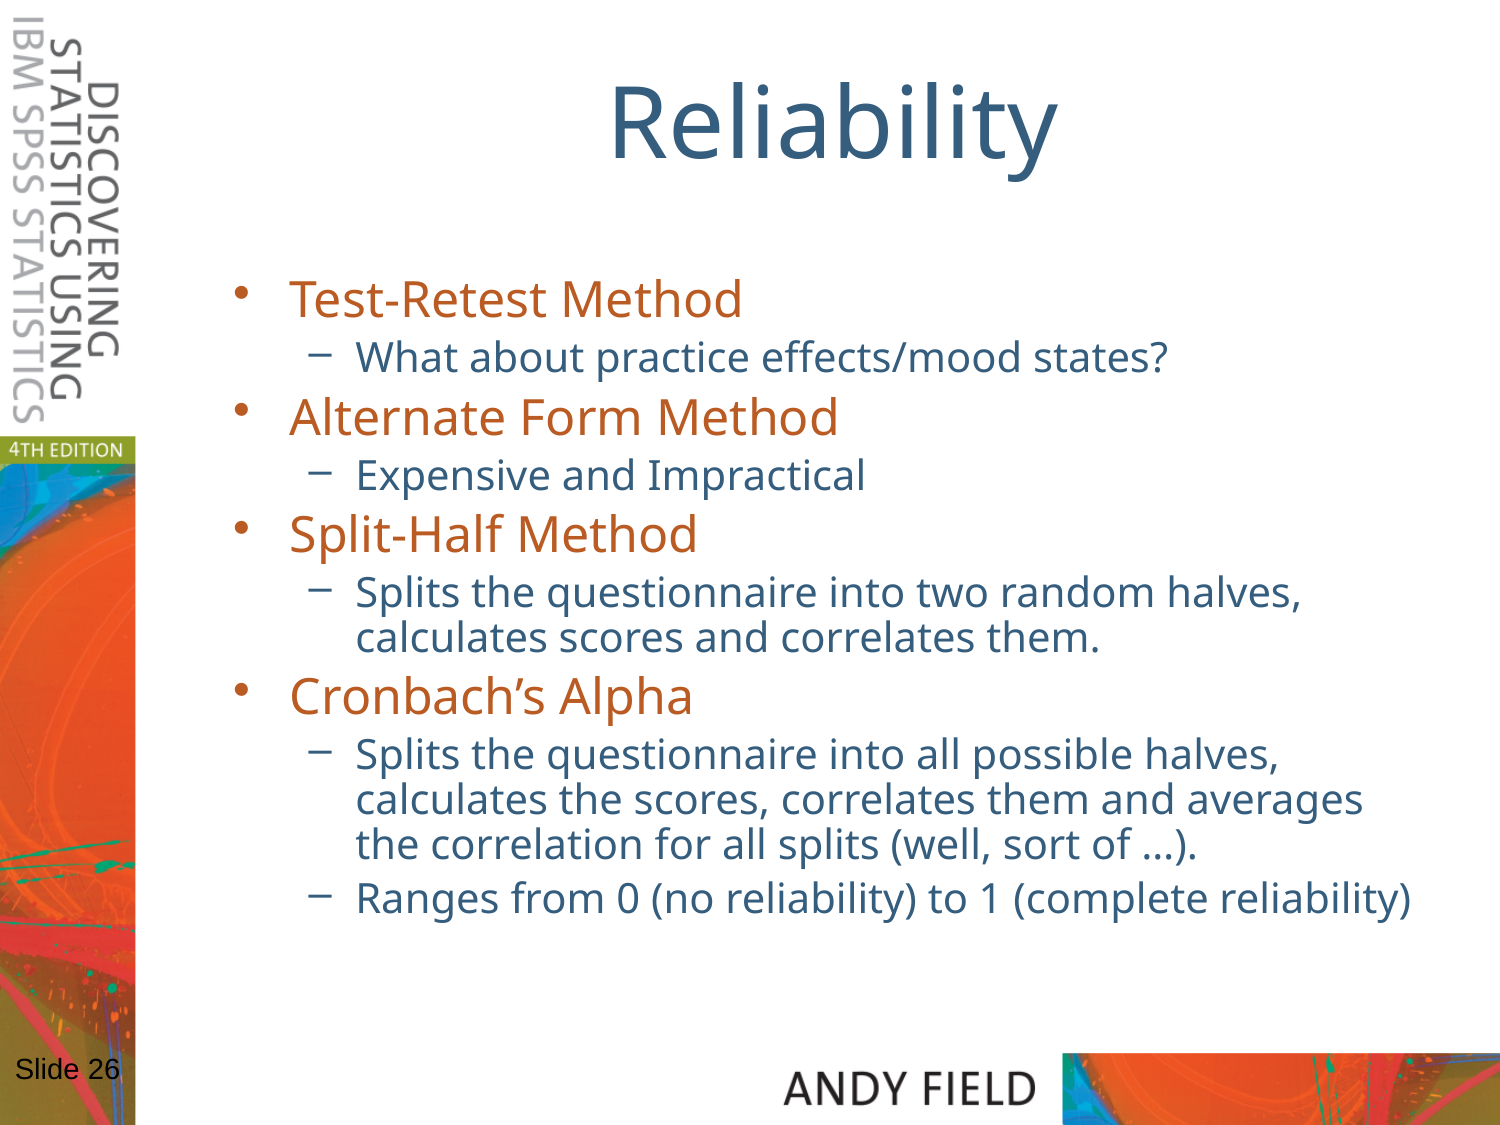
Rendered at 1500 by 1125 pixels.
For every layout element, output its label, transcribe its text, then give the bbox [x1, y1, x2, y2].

title Reliability [230, 37, 1436, 200]
slide_number Slide 26 [0, 1042, 141, 1103]
list Test-Retest Method What about practice effects/mood states? Alternate Form Method Expensive and Impractical Split-Half Method Splits the questionnaire into two random halves, calculates scores and correlates them. Cronbach’s Alpha Splits the questionnaire into all possible halves, calculates the scores, correlates them and averages the correlation for all splits (well, sort of …). Ranges from 0 (no reliability) to 1 (complete reliability) [218, 267, 1441, 988]
